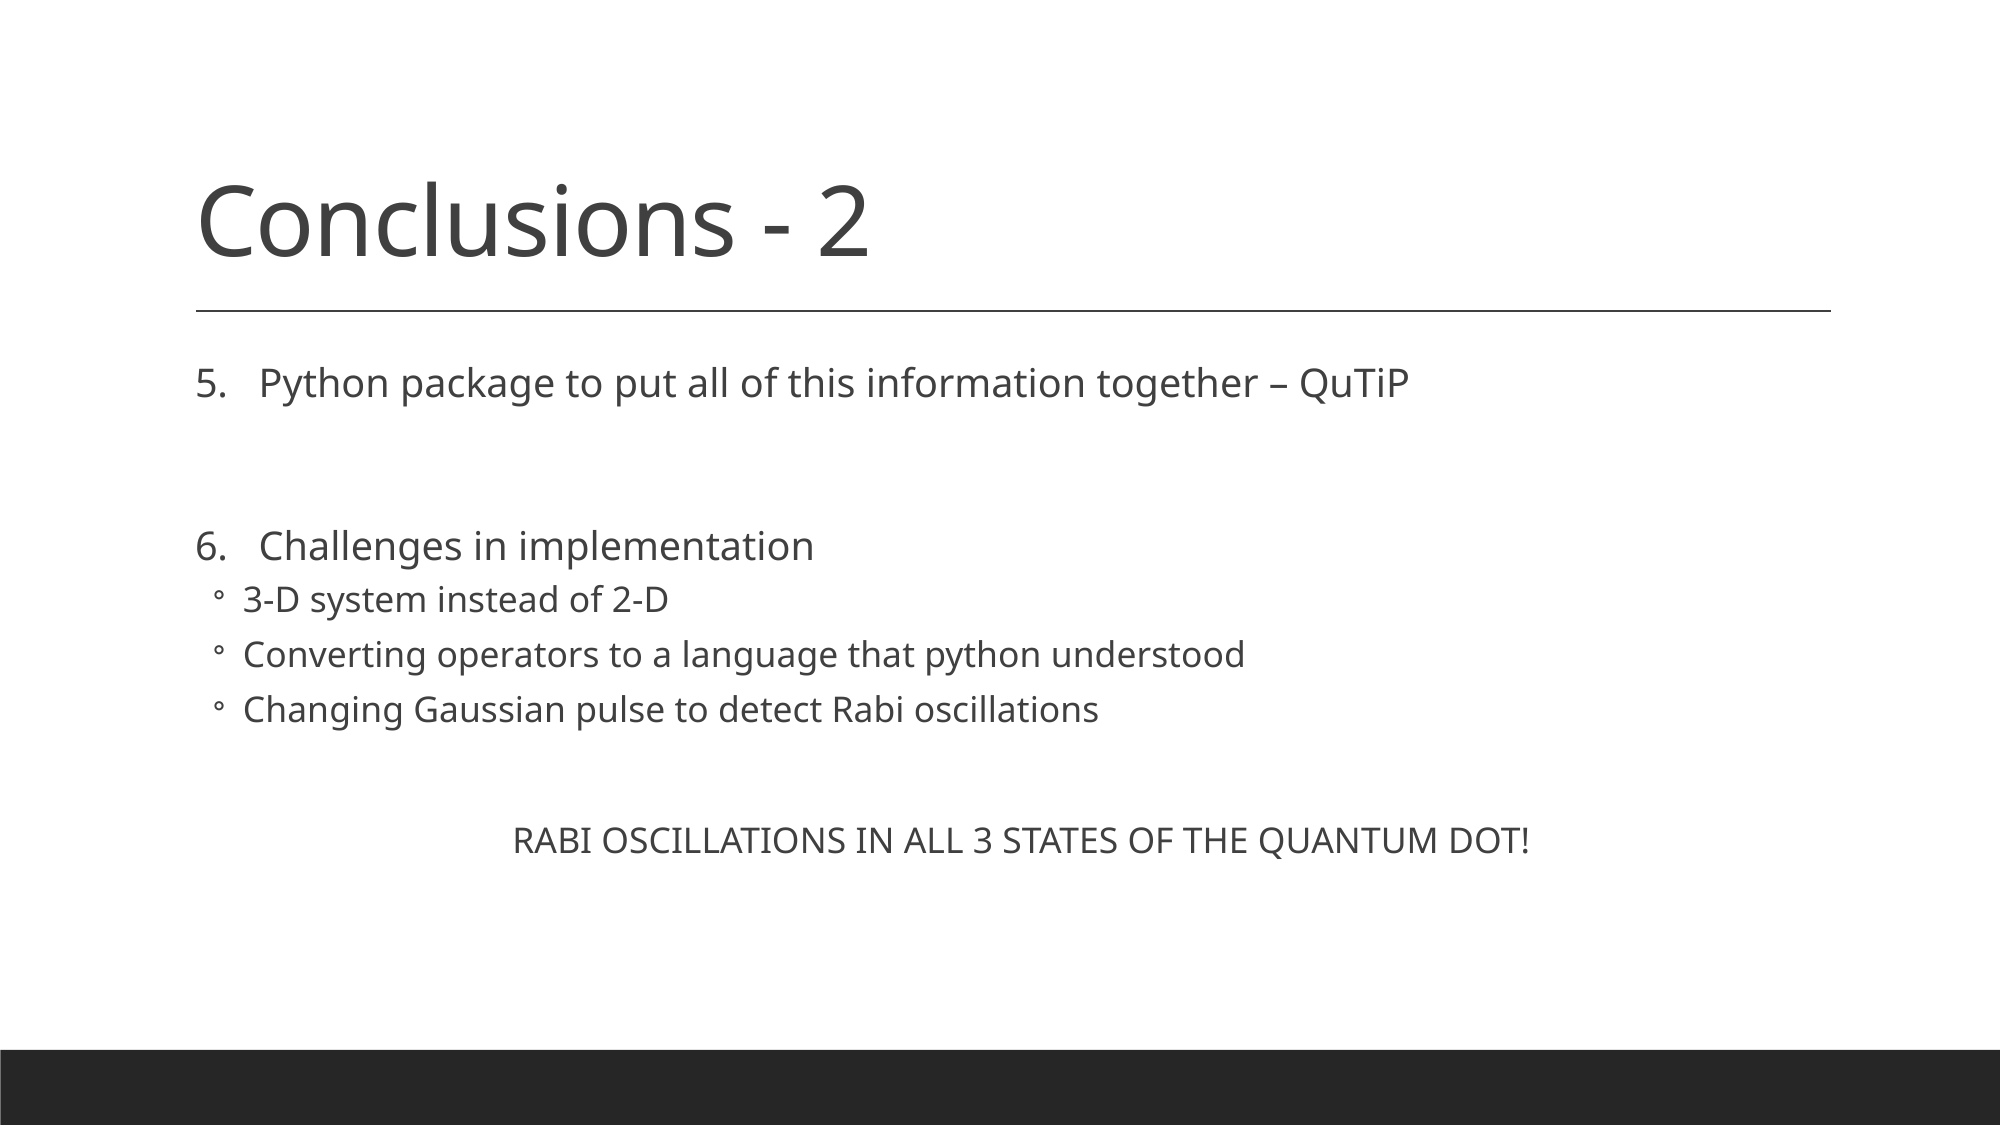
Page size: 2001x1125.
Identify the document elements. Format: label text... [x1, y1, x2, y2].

list 5. Python package to put all of this information together – QuTiP 6. Challenges in implementation 3-D system instead of 2-D Converting operators to a language that python understood Changing Gaussian pulse to detect Rabi oscillations RABI OSCILLATIONS IN ALL 3 STATES OF THE QUANTUM DOT! [180, 345, 1830, 963]
title Conclusions - 2 [180, 47, 1830, 285]
